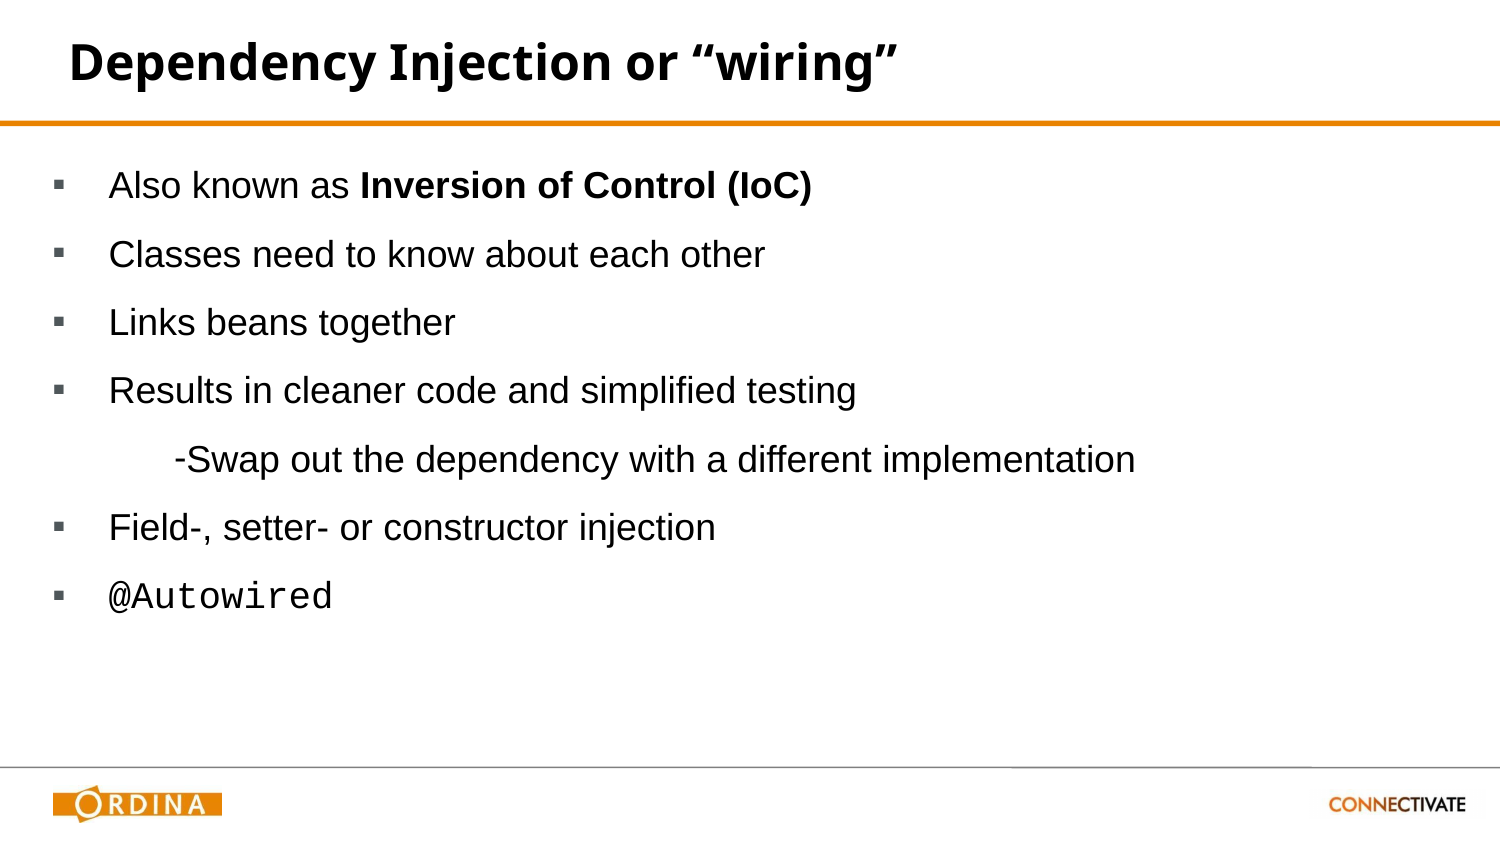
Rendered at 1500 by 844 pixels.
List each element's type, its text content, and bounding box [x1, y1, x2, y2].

list Also known as Inversion of Control (IoC) Classes need to know about each other Links beans together Results in cleaner code and simplified testing Swap out the dependency with a different implementation Field-, setter- or constructor injection @Autowired [18, 139, 1460, 750]
picture [53, 785, 222, 823]
title Dependency Injection or “wiring” [53, 0, 1459, 121]
picture [1310, 790, 1486, 819]
